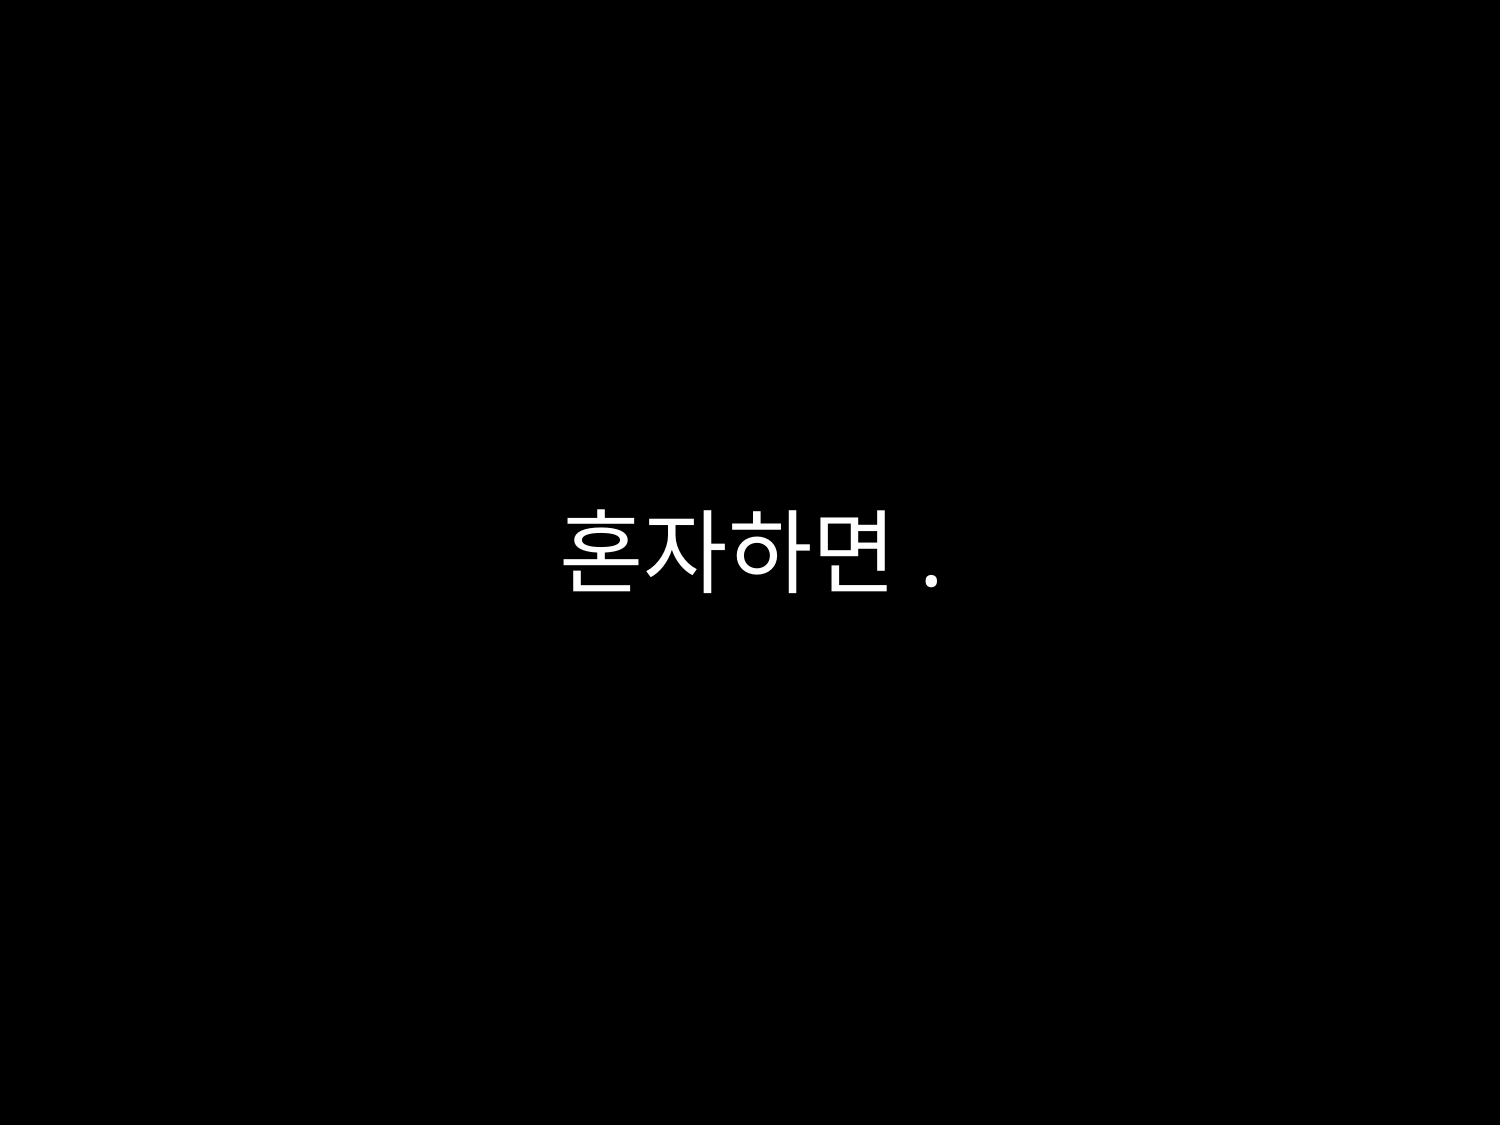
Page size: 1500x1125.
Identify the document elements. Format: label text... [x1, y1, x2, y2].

title 혼자하면. [76, 456, 1427, 644]
